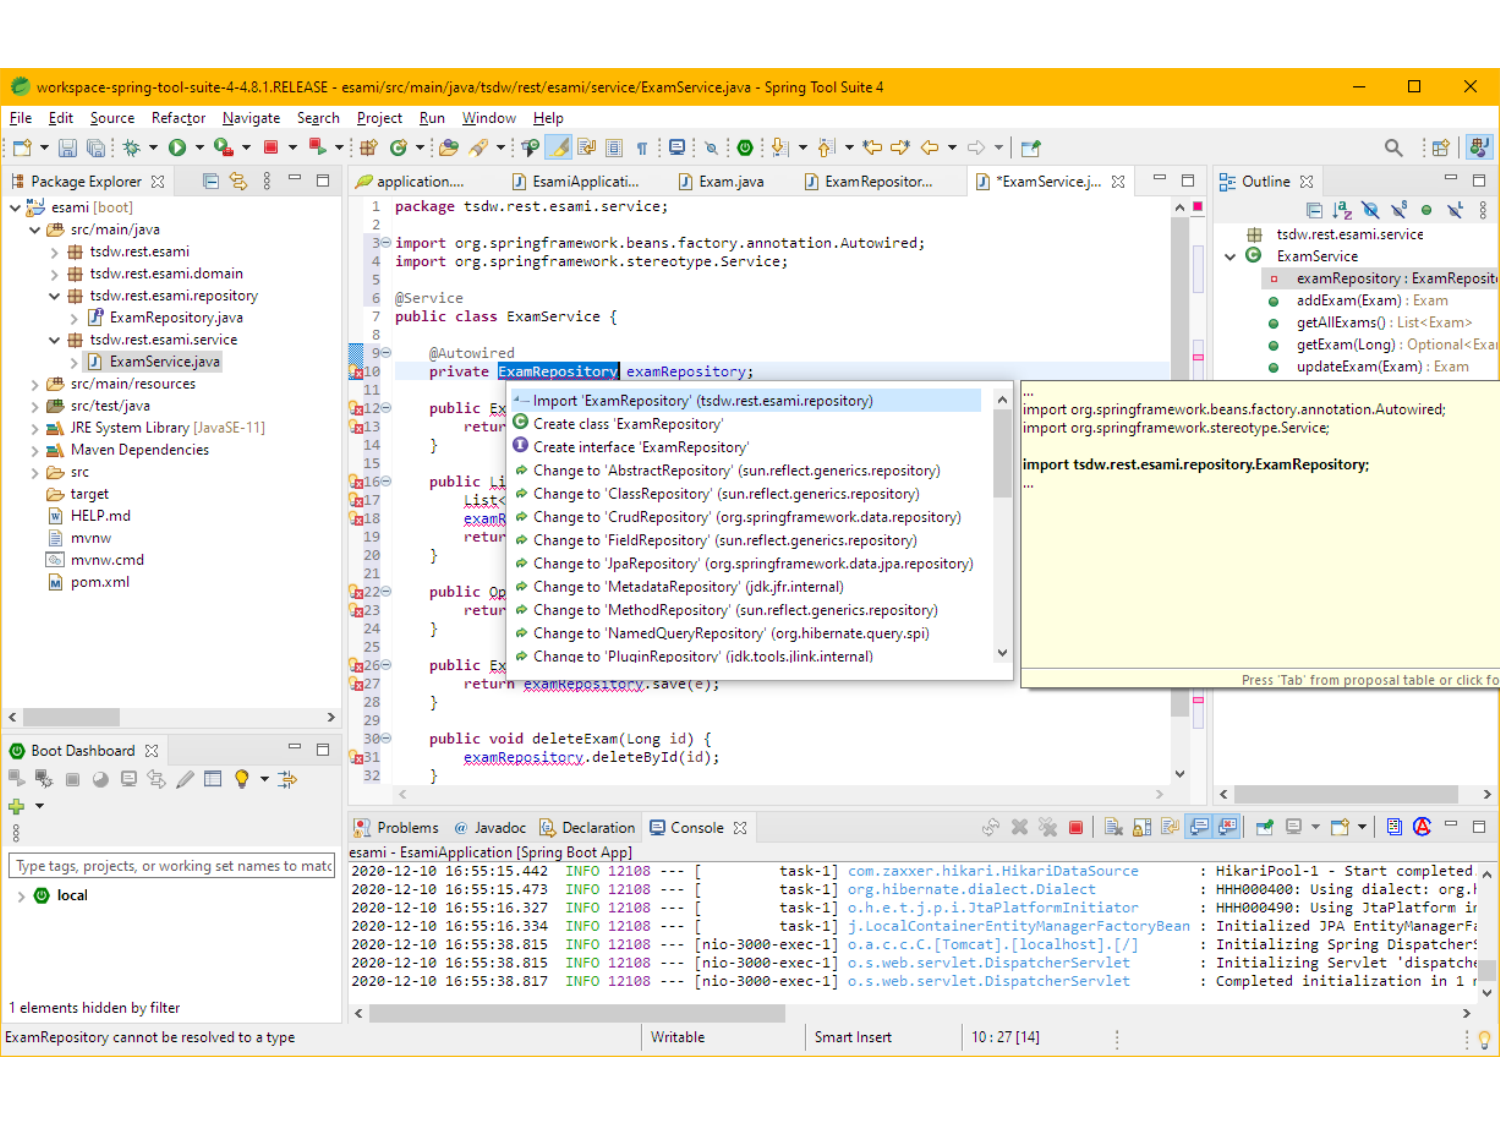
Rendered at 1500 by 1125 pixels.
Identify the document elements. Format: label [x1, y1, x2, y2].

picture [0, 68, 1500, 1057]
